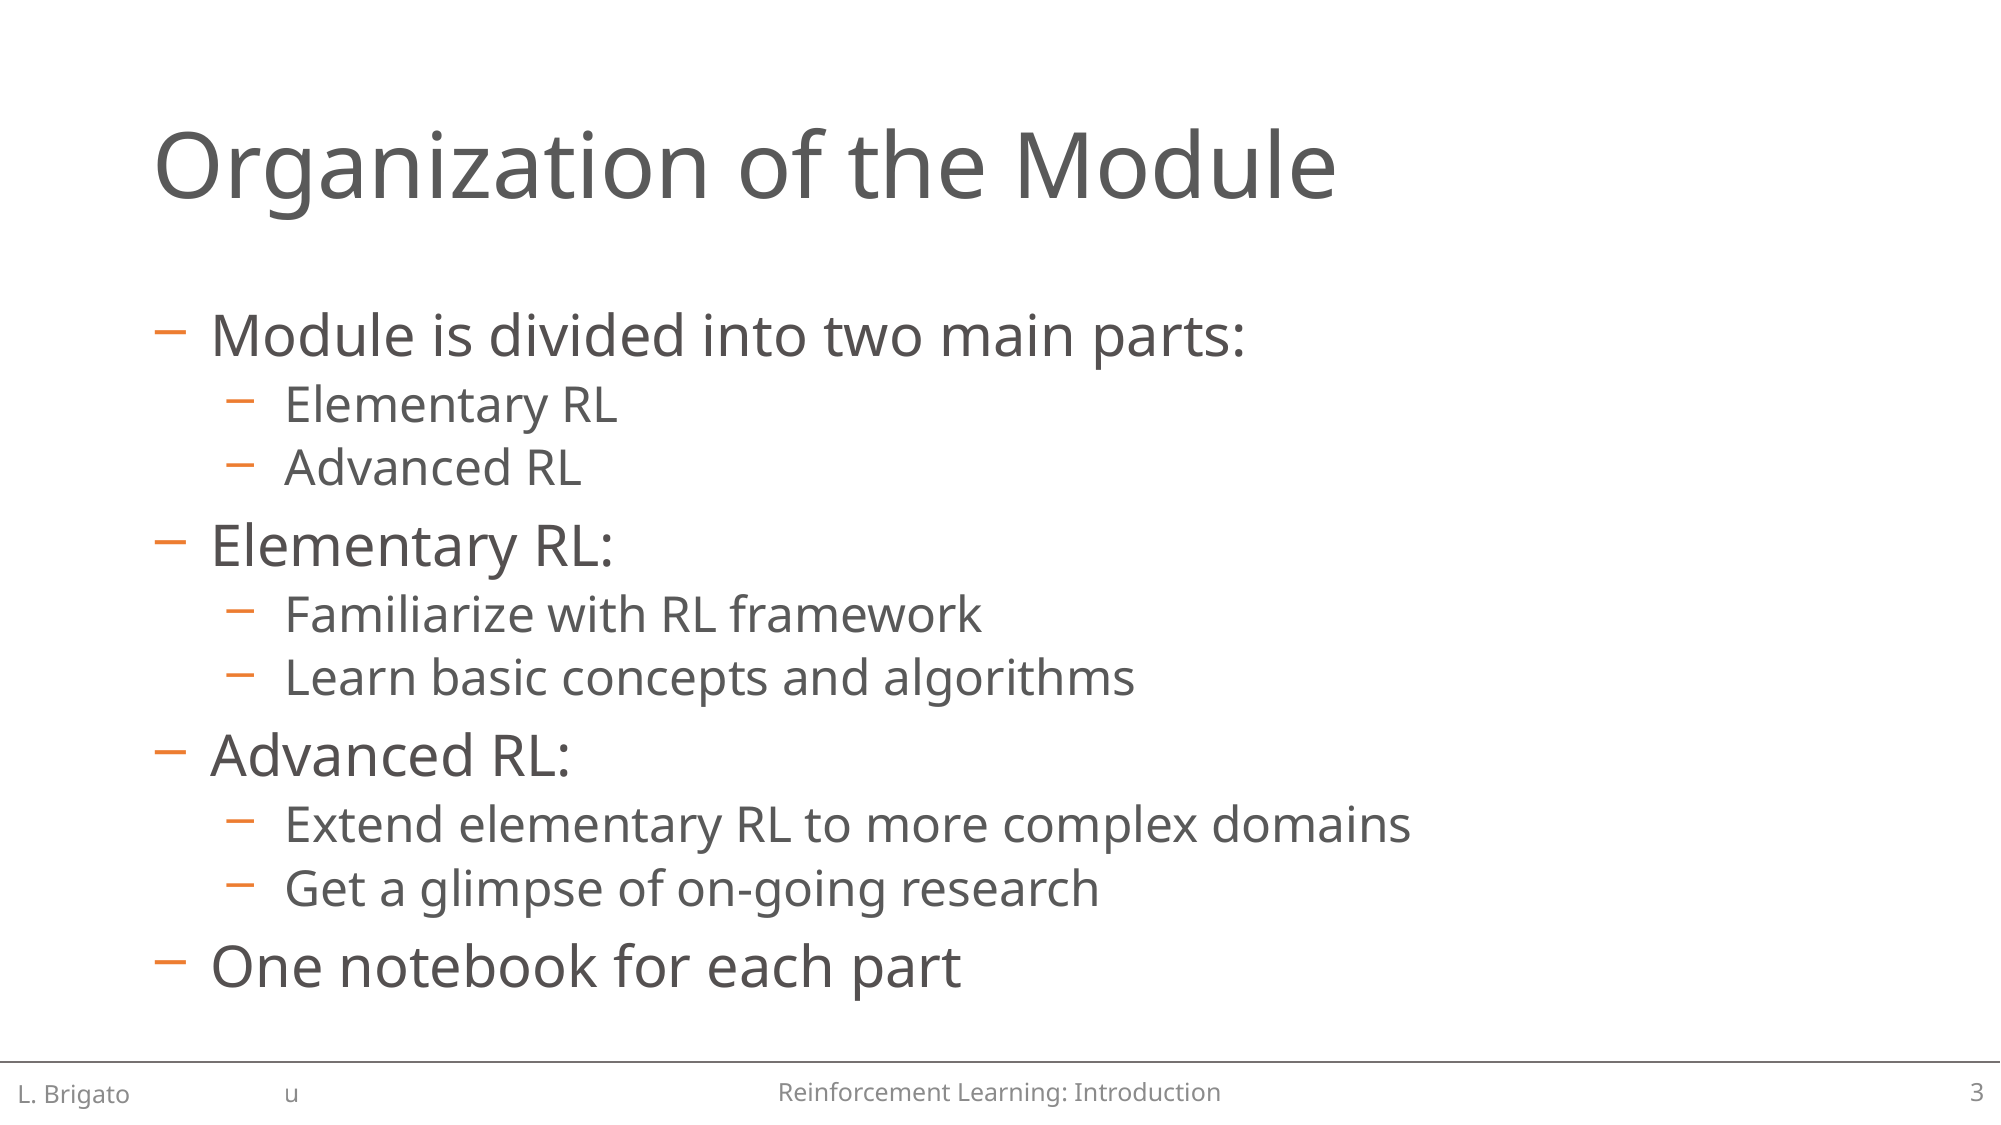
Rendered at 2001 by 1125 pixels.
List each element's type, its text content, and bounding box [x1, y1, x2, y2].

footer Reinforcement Learning: Introduction [662, 1063, 1338, 1124]
list Module is divided into two main parts: Elementary RL Advanced RL Elementary RL: Familiarize with RL framework Learn basic concepts and algorithms Advanced RL: Extend elementary RL to more complex domains Get a glimpse of on-going research One notebook for each part [137, 299, 1863, 1014]
slide_number 3 [1549, 1063, 2000, 1124]
text_box L. Brigato [2, 1063, 287, 1124]
title Organization of the Module [137, 59, 1863, 278]
